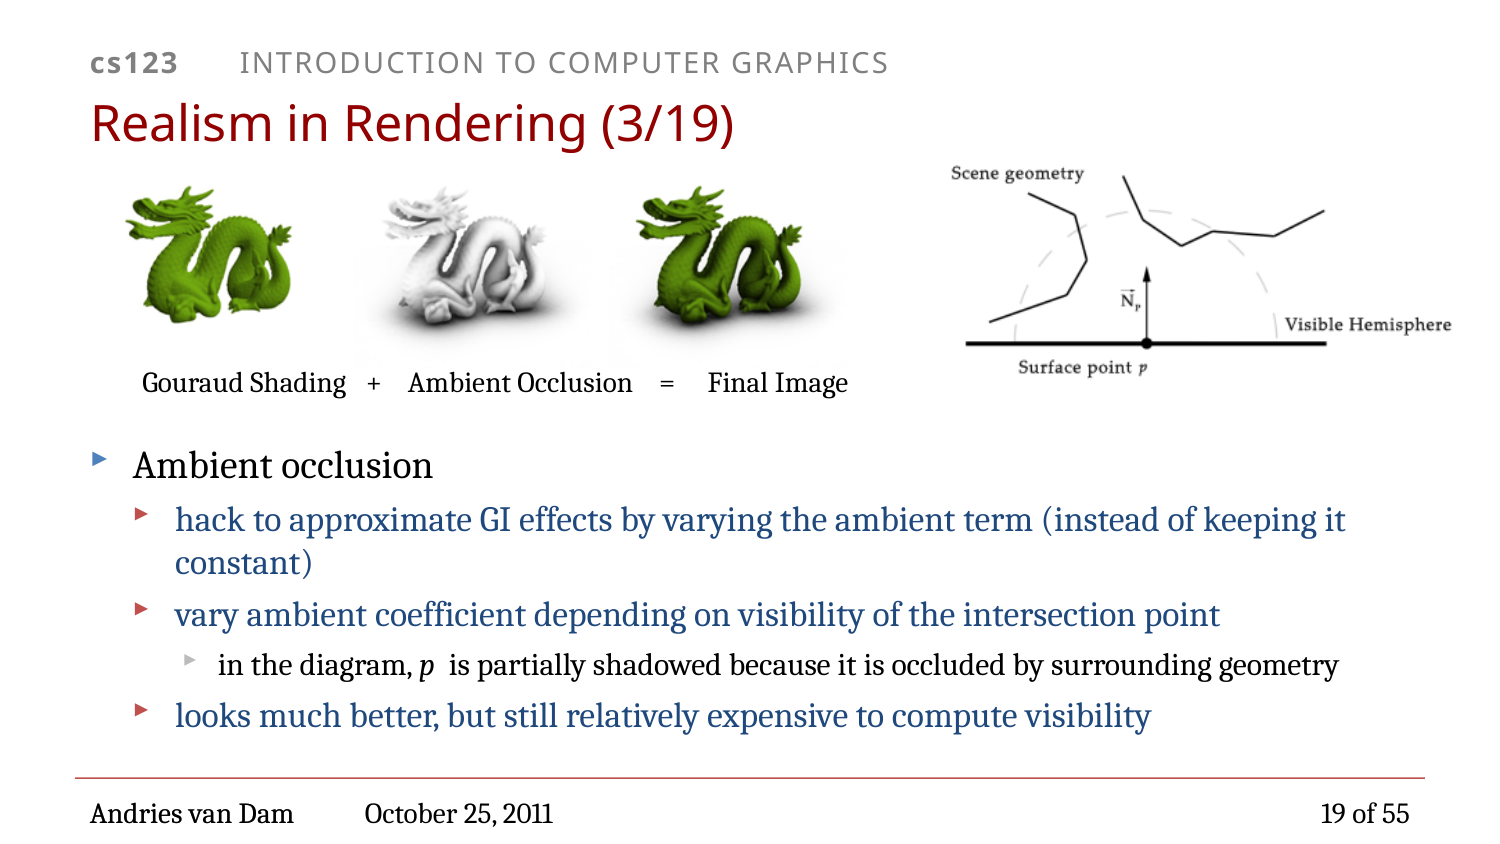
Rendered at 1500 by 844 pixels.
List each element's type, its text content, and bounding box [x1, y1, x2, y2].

list Ambient occlusion hack to approximate GI effects by varying the ambient term (instead of keeping it constant) vary ambient coefficient depending on visibility of the intersection point in the diagram, p is partially shadowed because it is occluded by surrounding geometry looks much better, but still relatively expensive to compute visibility [75, 431, 1400, 769]
slide_number 19 of 55 [1224, 787, 1425, 827]
picture [87, 121, 851, 376]
title Realism in Rendering (3/19) [75, 84, 1425, 160]
text_box Gouraud Shading + Ambient Occlusion = Final Image [127, 356, 865, 406]
footer October 25, 2011 [350, 787, 1213, 827]
picture [940, 146, 1467, 389]
